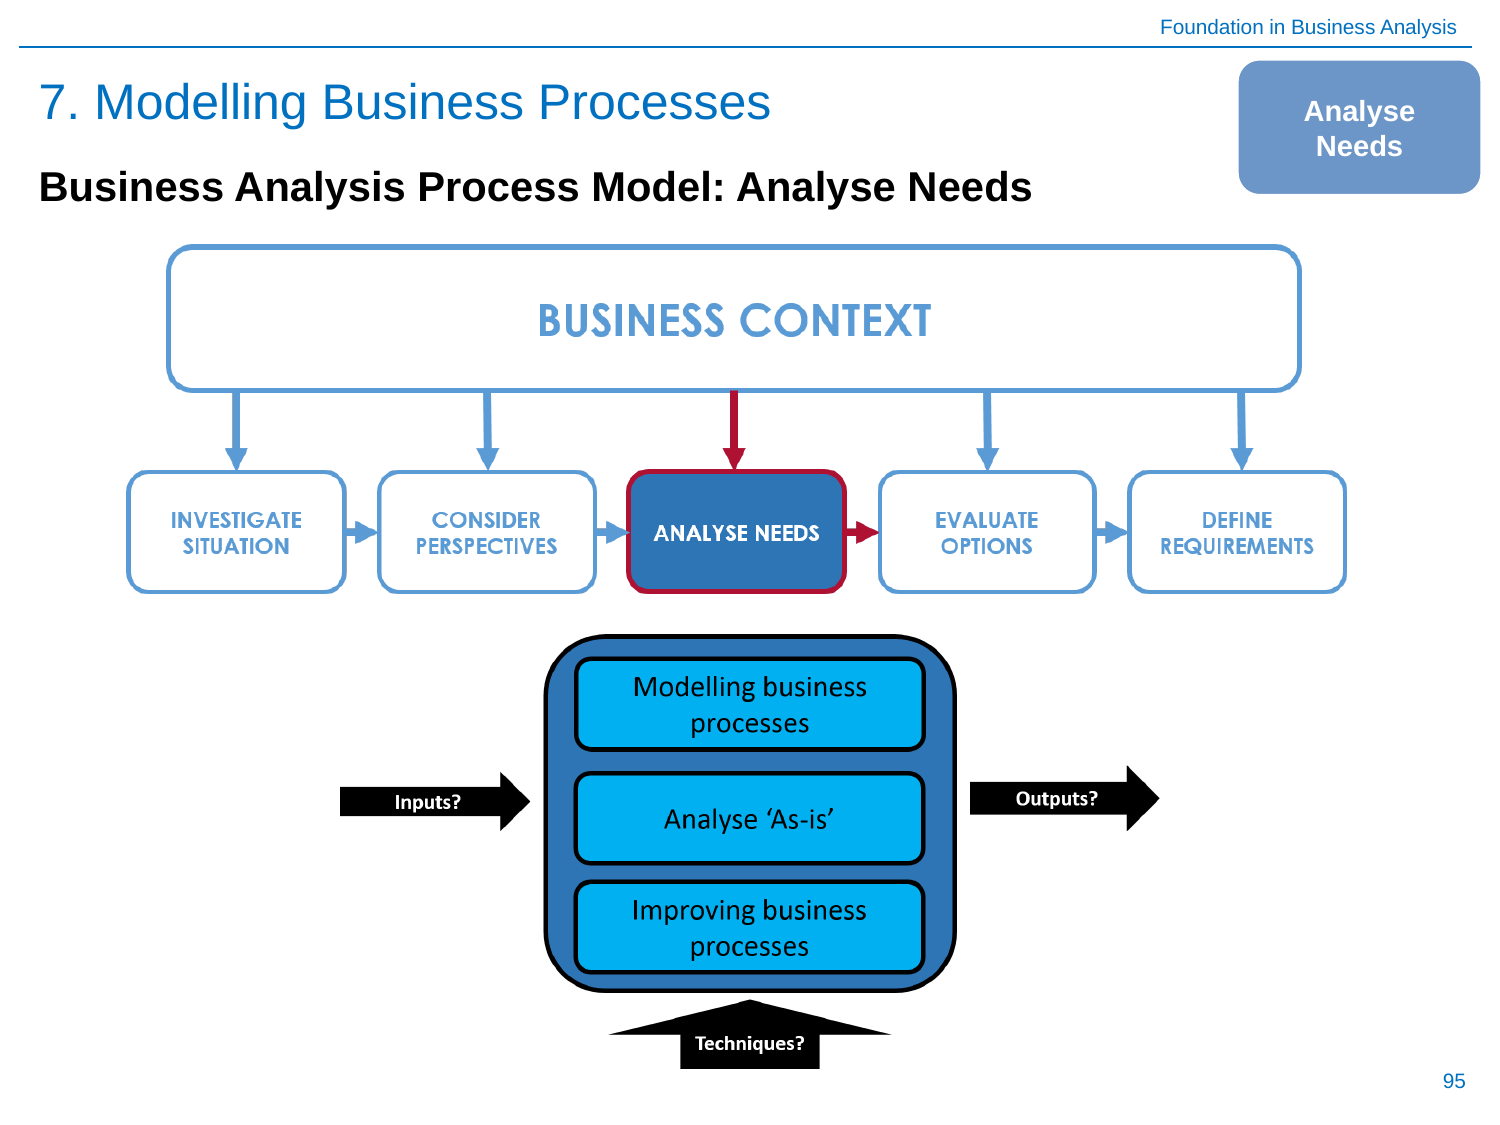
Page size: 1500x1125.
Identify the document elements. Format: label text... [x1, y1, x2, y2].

list Business Analysis Process Model: Analyse Needs [23, 152, 1465, 1008]
picture [340, 634, 1160, 1069]
text_box Analyse Needs [1234, 56, 1485, 199]
title 7. Modelling Business Processes [23, 58, 1248, 141]
picture [125, 244, 1348, 594]
